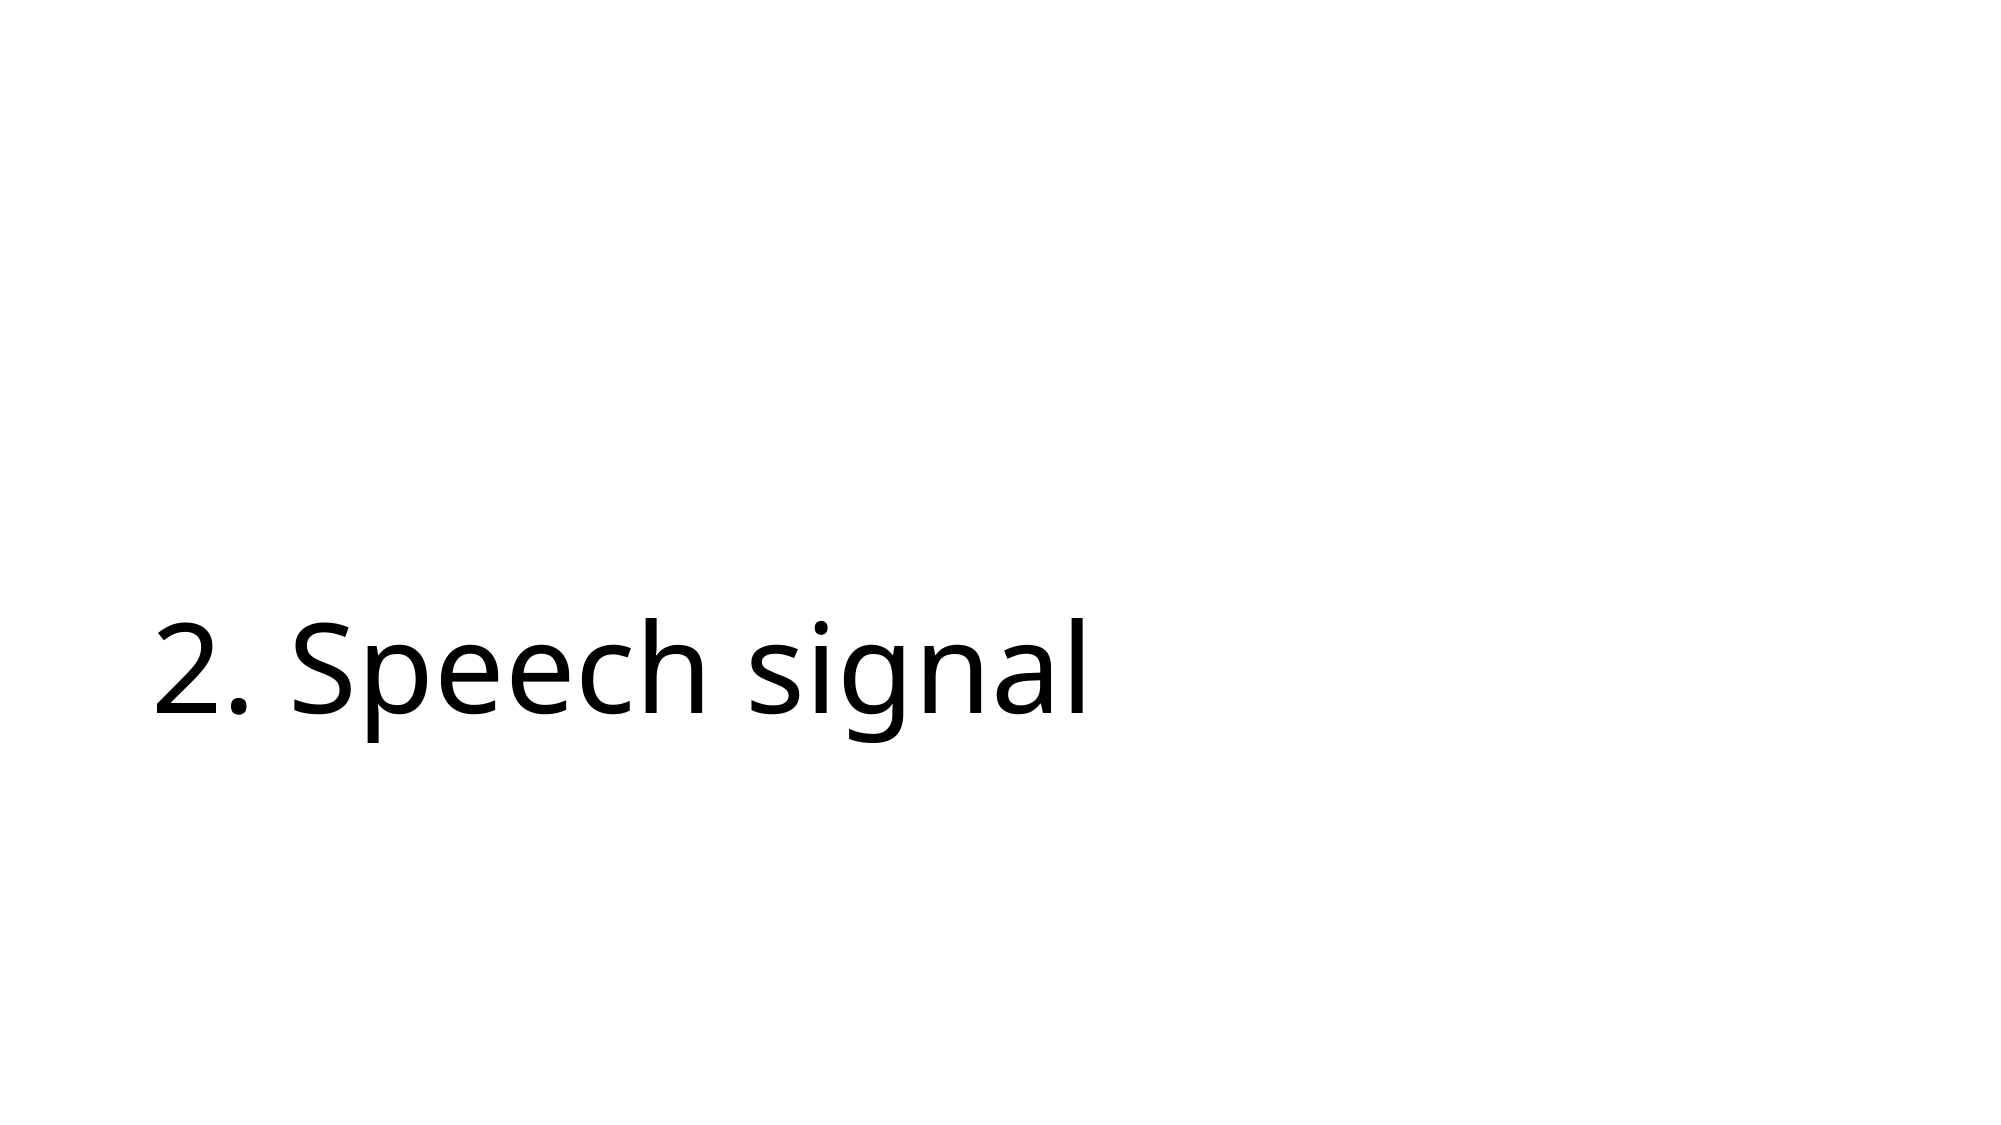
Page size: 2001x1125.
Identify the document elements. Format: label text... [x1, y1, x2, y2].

title 2. Speech signal [136, 280, 1862, 749]
